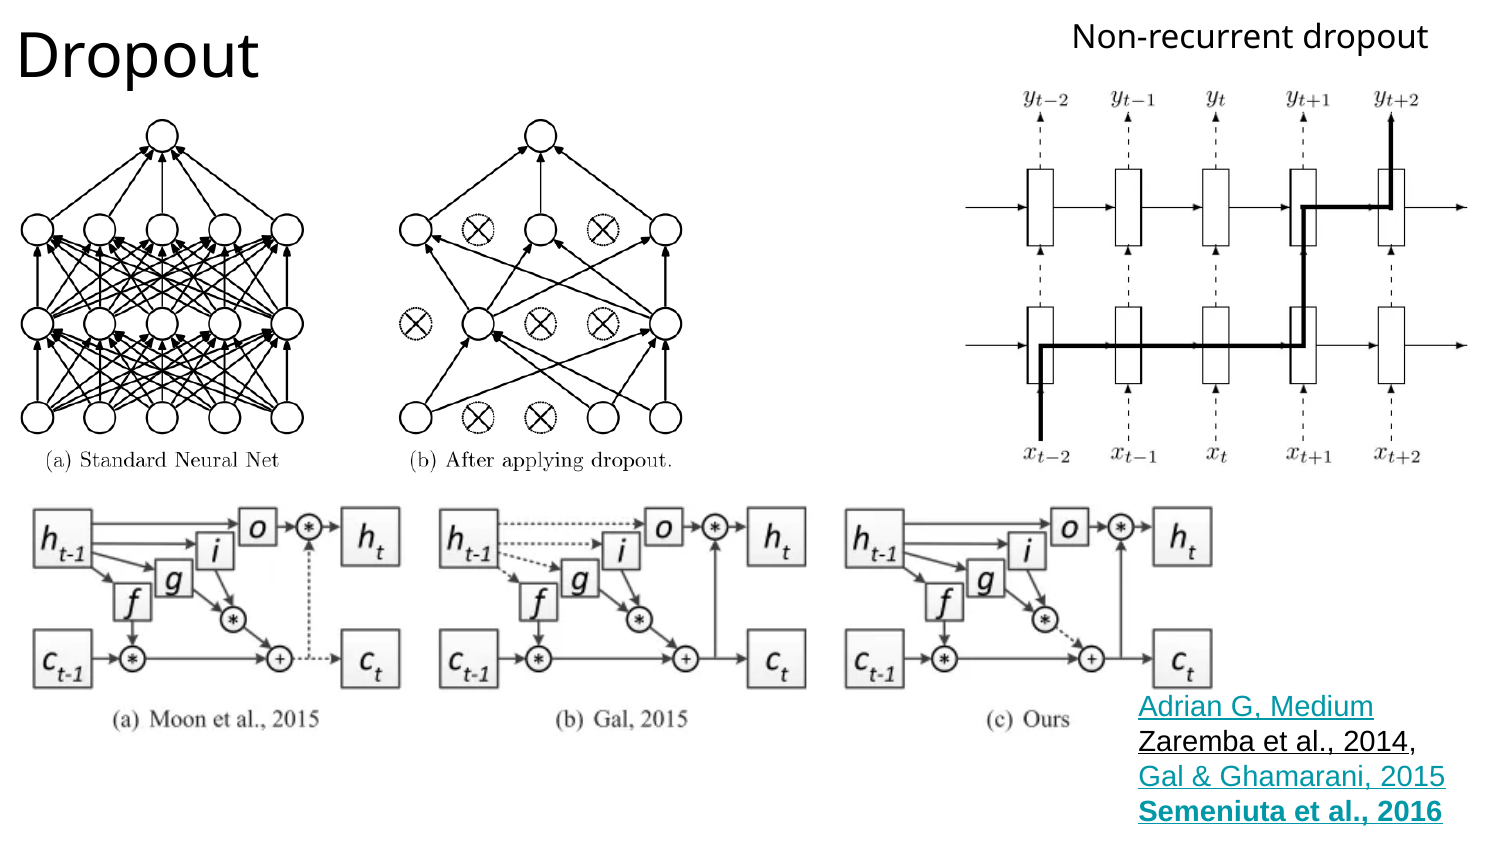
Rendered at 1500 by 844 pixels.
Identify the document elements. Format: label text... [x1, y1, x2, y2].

title Dropout [0, 0, 1056, 193]
title Non-recurrent dropout [1056, 0, 1500, 54]
picture [0, 55, 1500, 751]
text_box Adrian G, Medium Zaremba et al., 2014, Gal & Ghamarani, 2015 Semeniuta et al., 2016 [1123, 671, 1500, 842]
